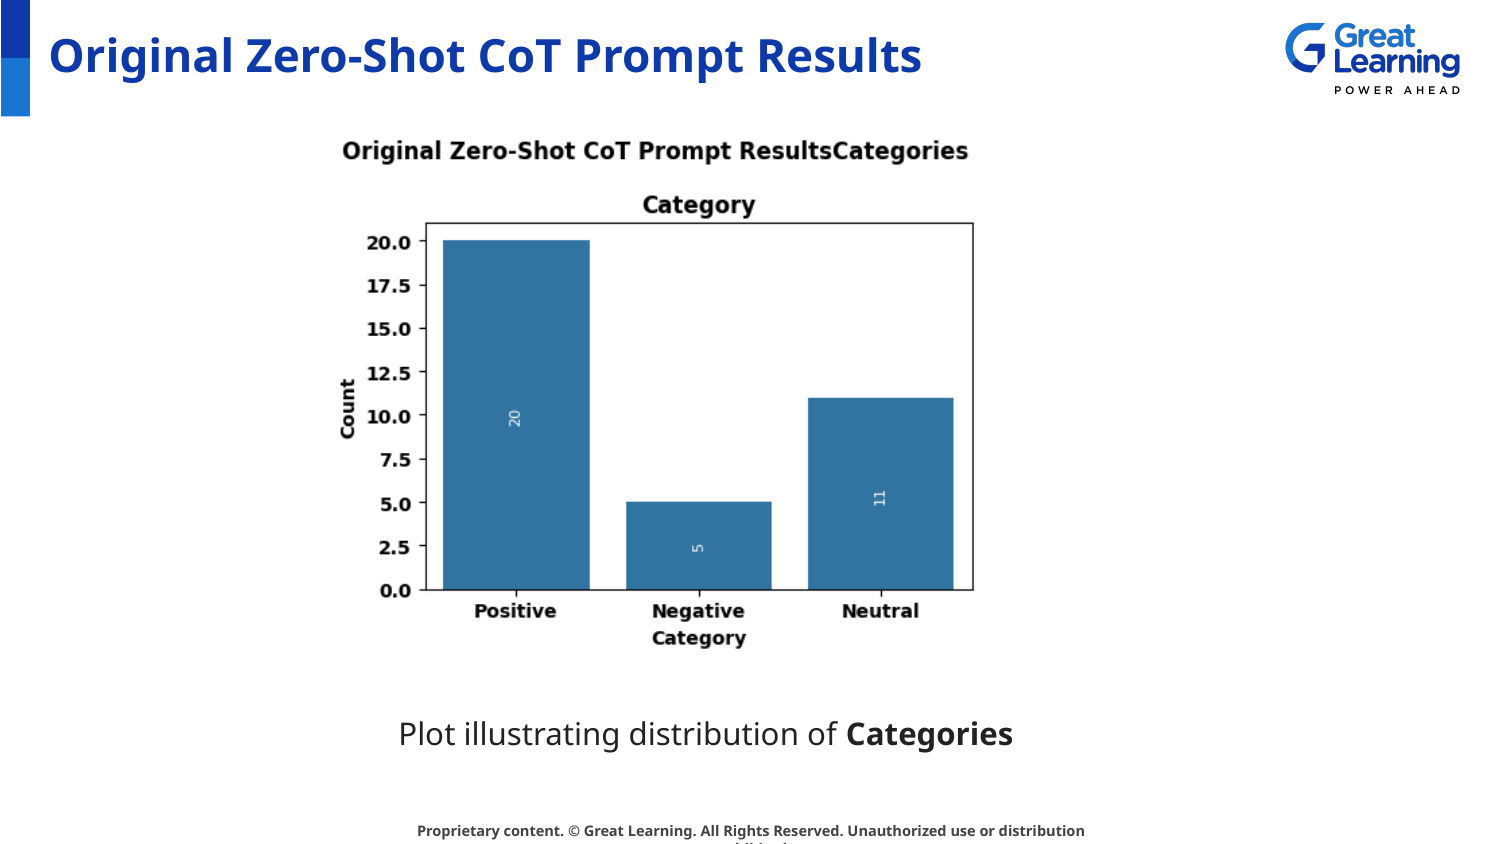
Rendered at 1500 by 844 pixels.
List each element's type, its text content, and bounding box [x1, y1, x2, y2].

list Plot illustrating distribution of Categories [361, 693, 1203, 788]
picture [326, 127, 987, 661]
title Original Zero-Shot CoT Prompt Results [33, 11, 1431, 106]
picture [1431, 11, 1487, 106]
